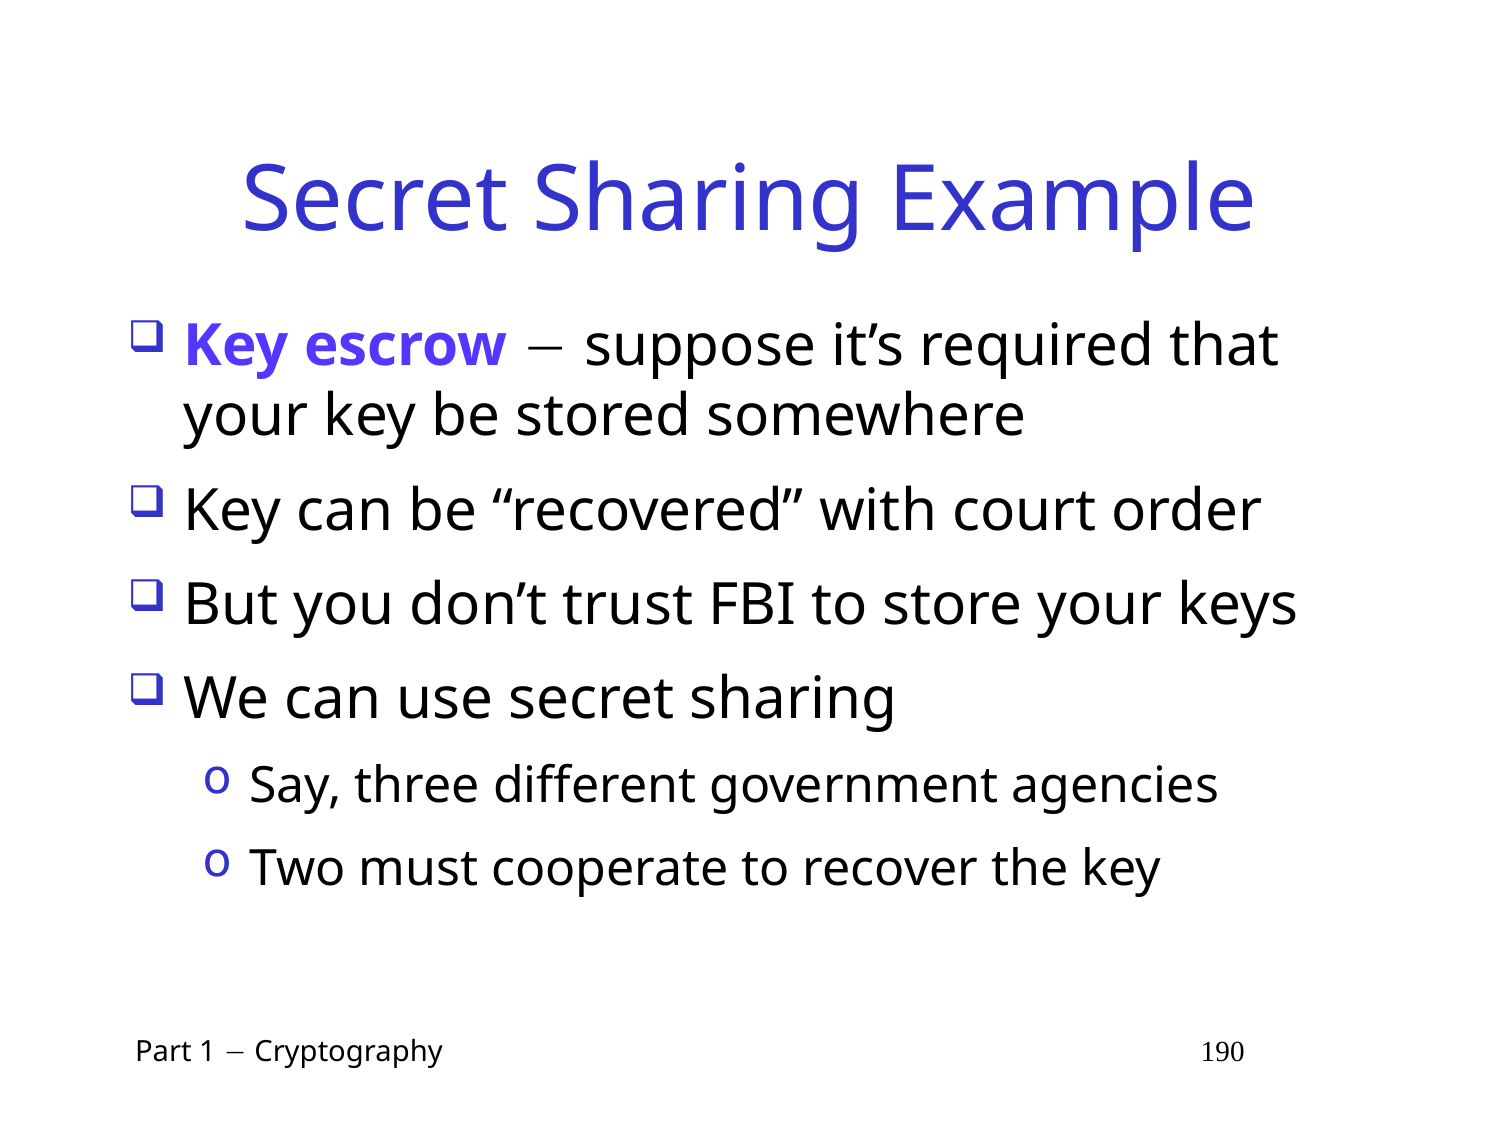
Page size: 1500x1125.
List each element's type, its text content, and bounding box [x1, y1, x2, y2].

footer Part 1  Cryptography 190 [112, 1024, 1401, 1101]
list Key escrow  suppose it’s required that your key be stored somewhere Key can be “recovered” with court order But you don’t trust FBI to store your keys We can use secret sharing Say, three different government agencies Two must cooperate to recover the key [112, 299, 1388, 976]
title Secret Sharing Example [112, 99, 1388, 288]
